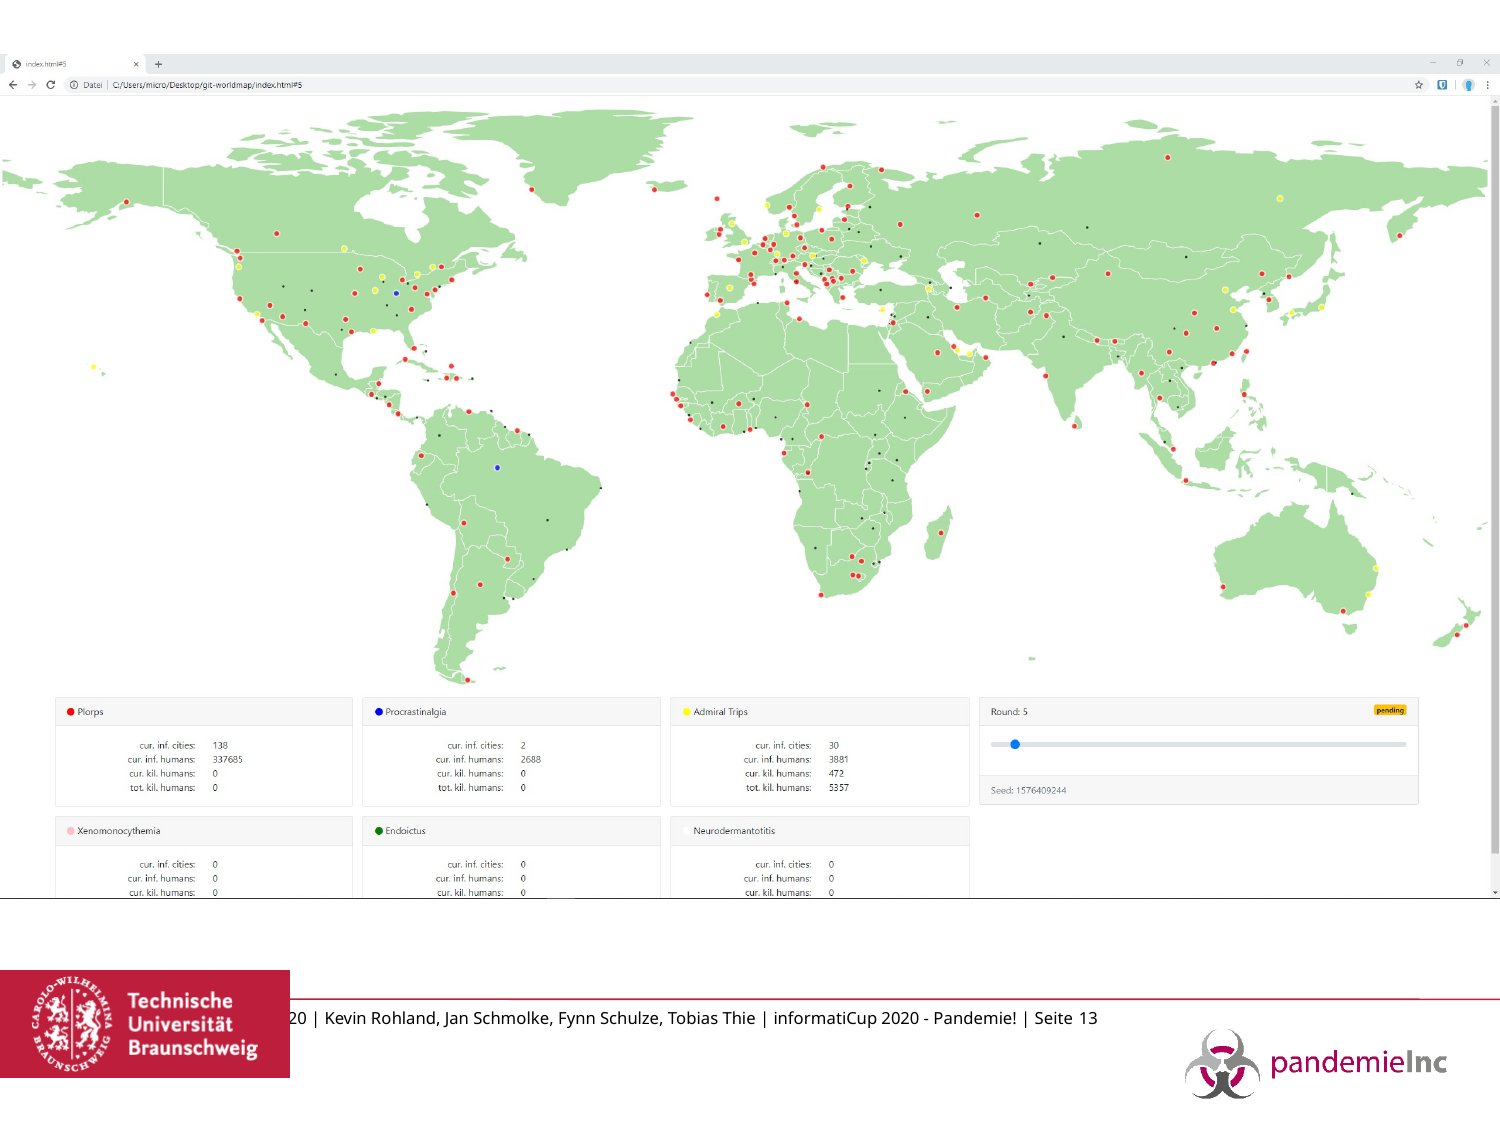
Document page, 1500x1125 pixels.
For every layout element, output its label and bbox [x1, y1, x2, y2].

picture [0, 970, 290, 1078]
picture [1176, 1020, 1455, 1107]
picture [0, 54, 1500, 899]
